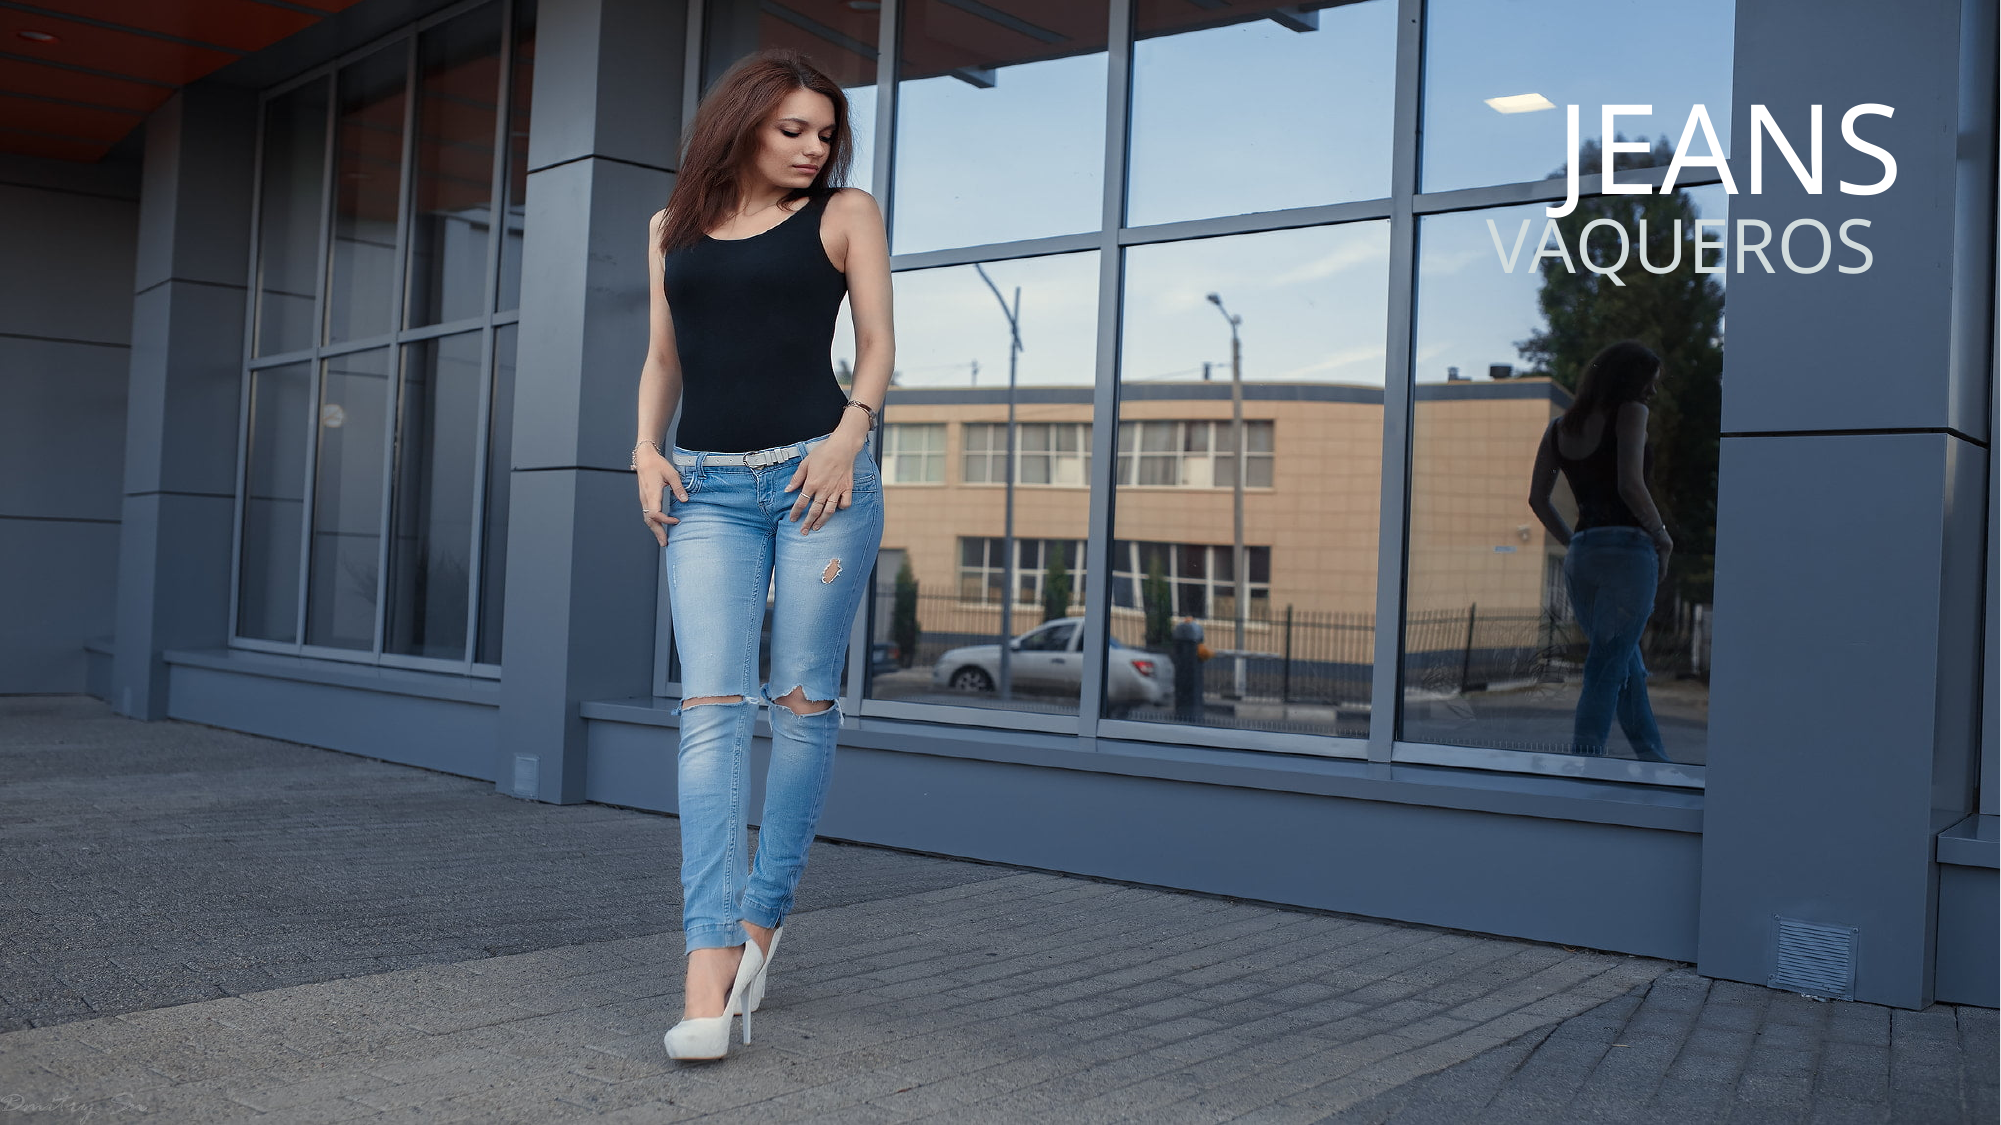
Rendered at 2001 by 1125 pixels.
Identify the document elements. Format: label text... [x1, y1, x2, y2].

title JEANS [1025, 60, 1919, 230]
picture [0, 0, 2001, 1125]
text_box VAQUEROS [1471, 160, 1916, 298]
